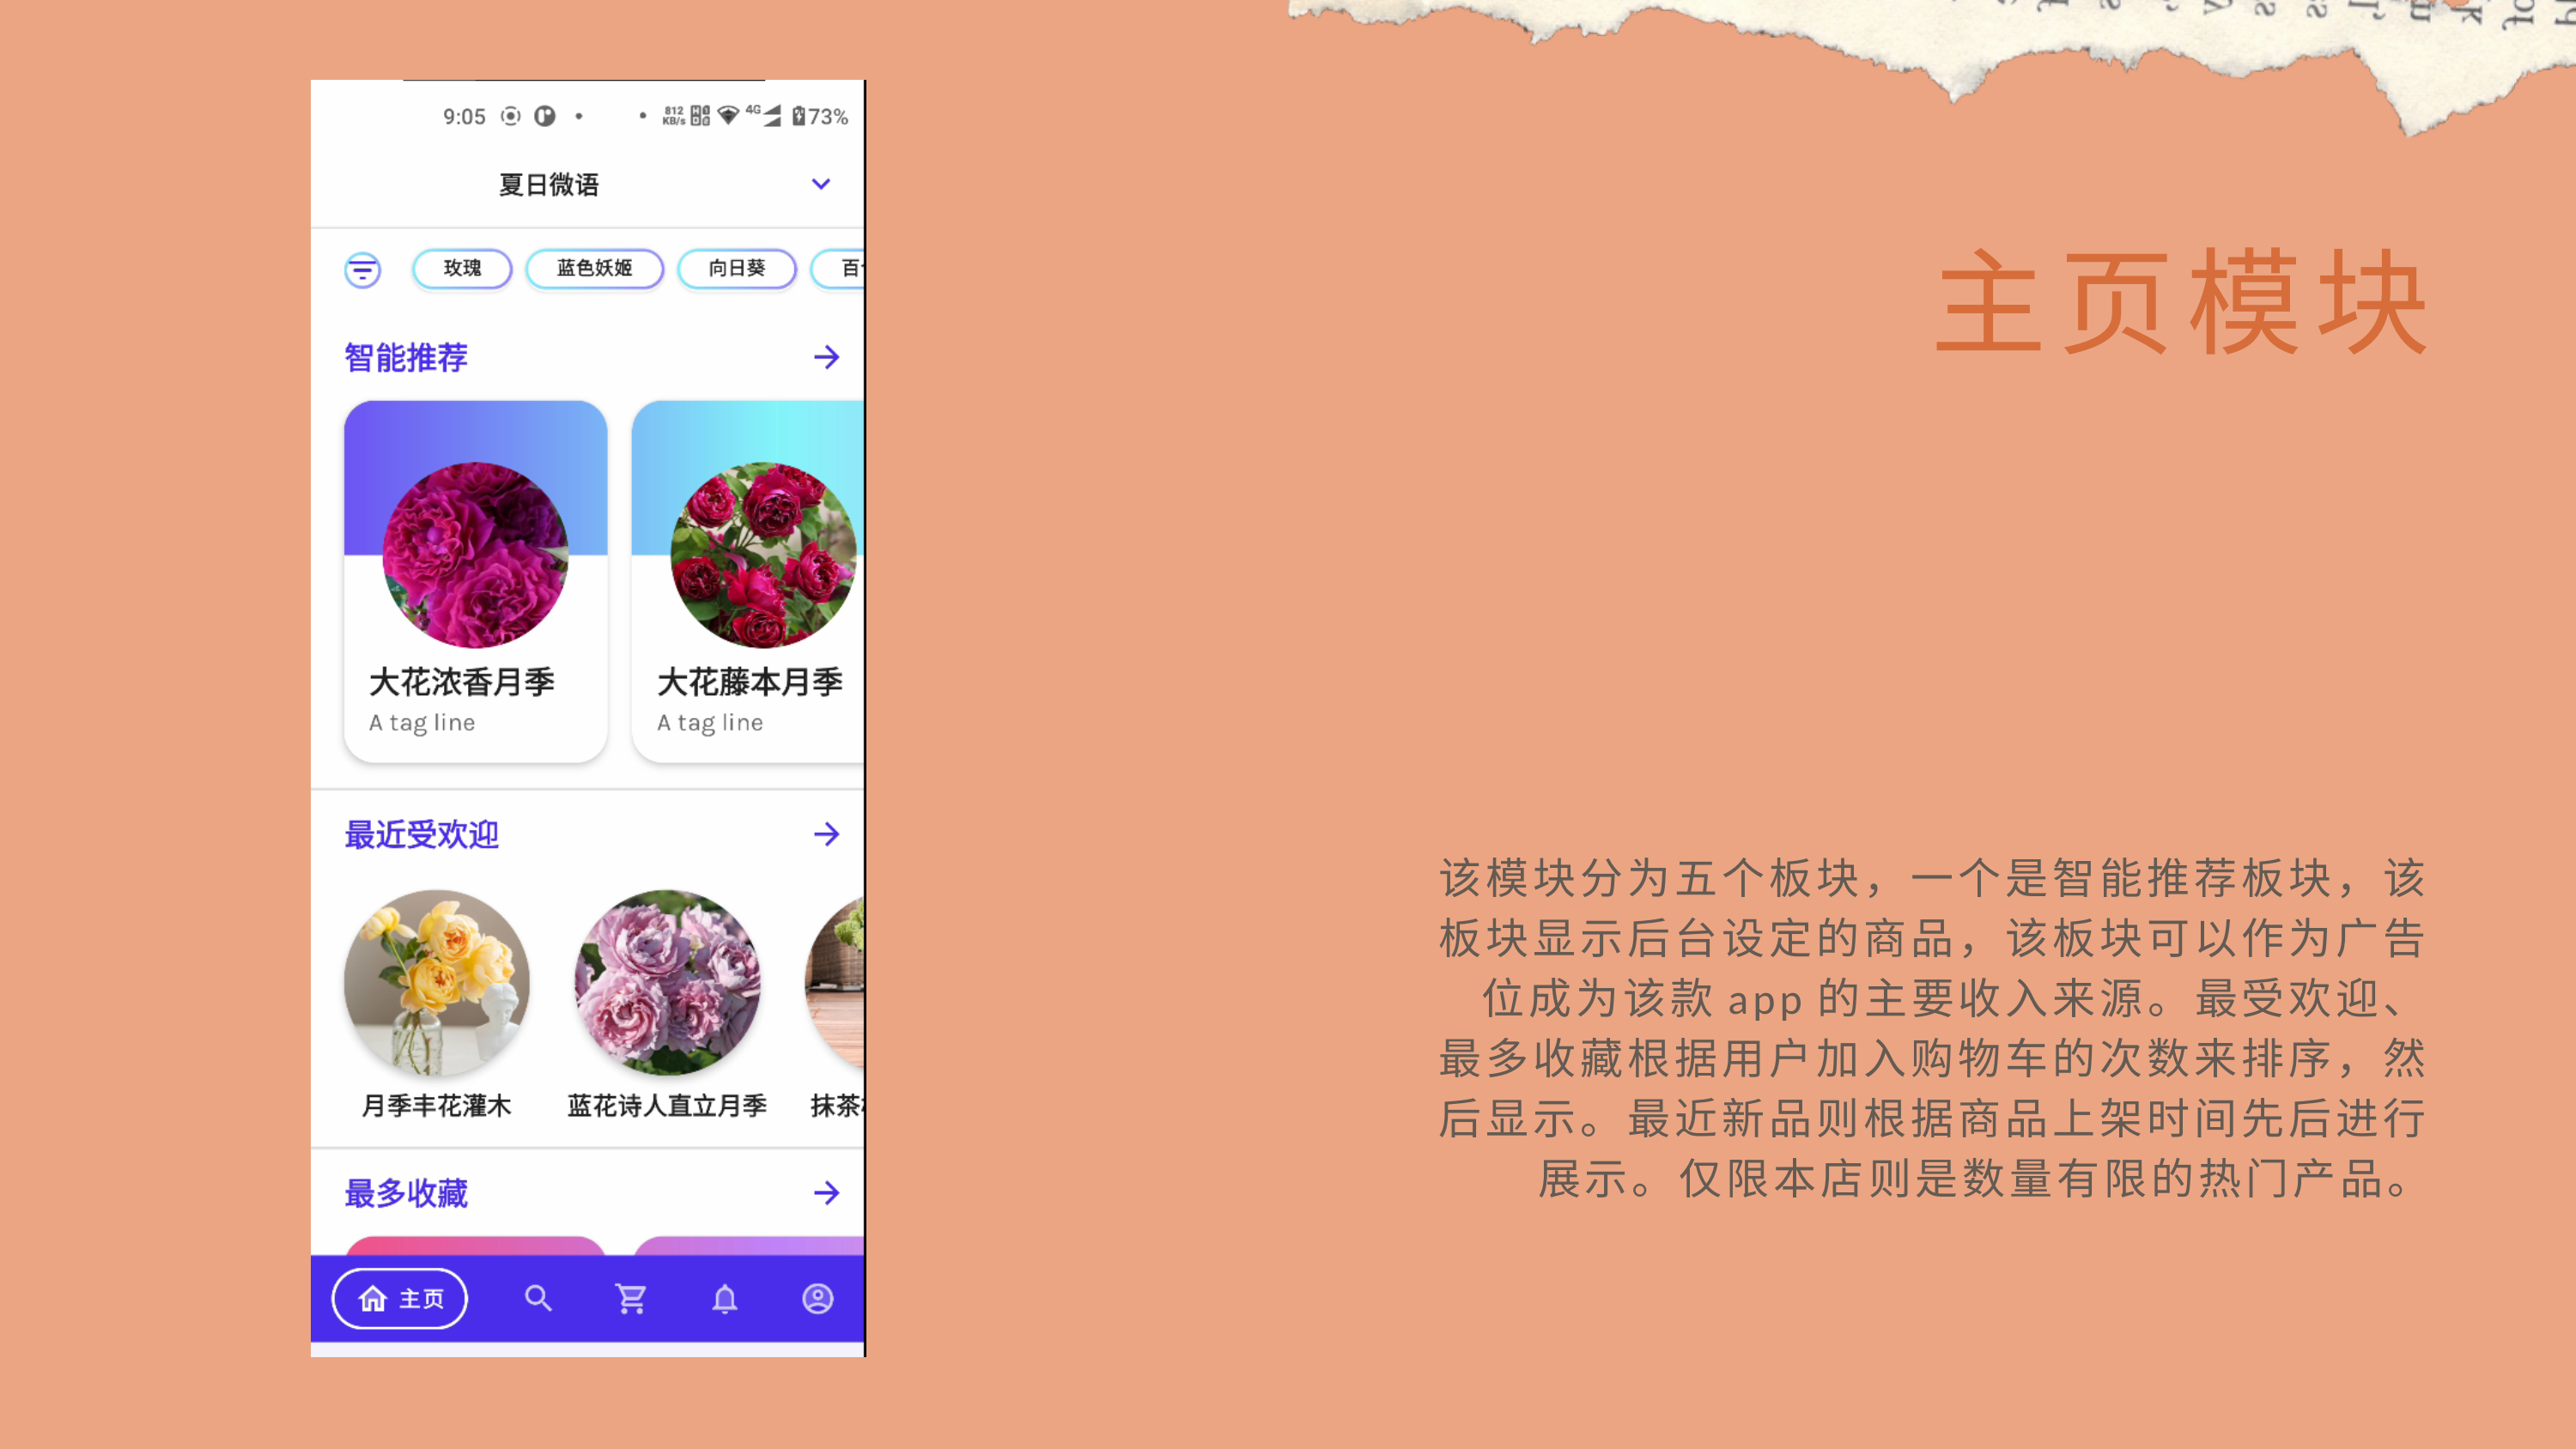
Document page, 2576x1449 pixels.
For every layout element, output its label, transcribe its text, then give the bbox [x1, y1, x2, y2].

text_box 该模块分为五个板块，一个是智能推荐板块，该板块显示后台设定的商品，该板块可以作为广告位成为该款app的主要收入来源。最受欢迎、最多收藏根据用户加入购物车的次数来排序，然后显示。最近新品则根据商品上架时间先后进行展示。仅限本店则是数量有限的热门产品。 [1437, 842, 2432, 1203]
text_box 主页模块 [1437, 206, 2432, 369]
picture [1287, 0, 2576, 138]
picture [311, 80, 867, 1358]
